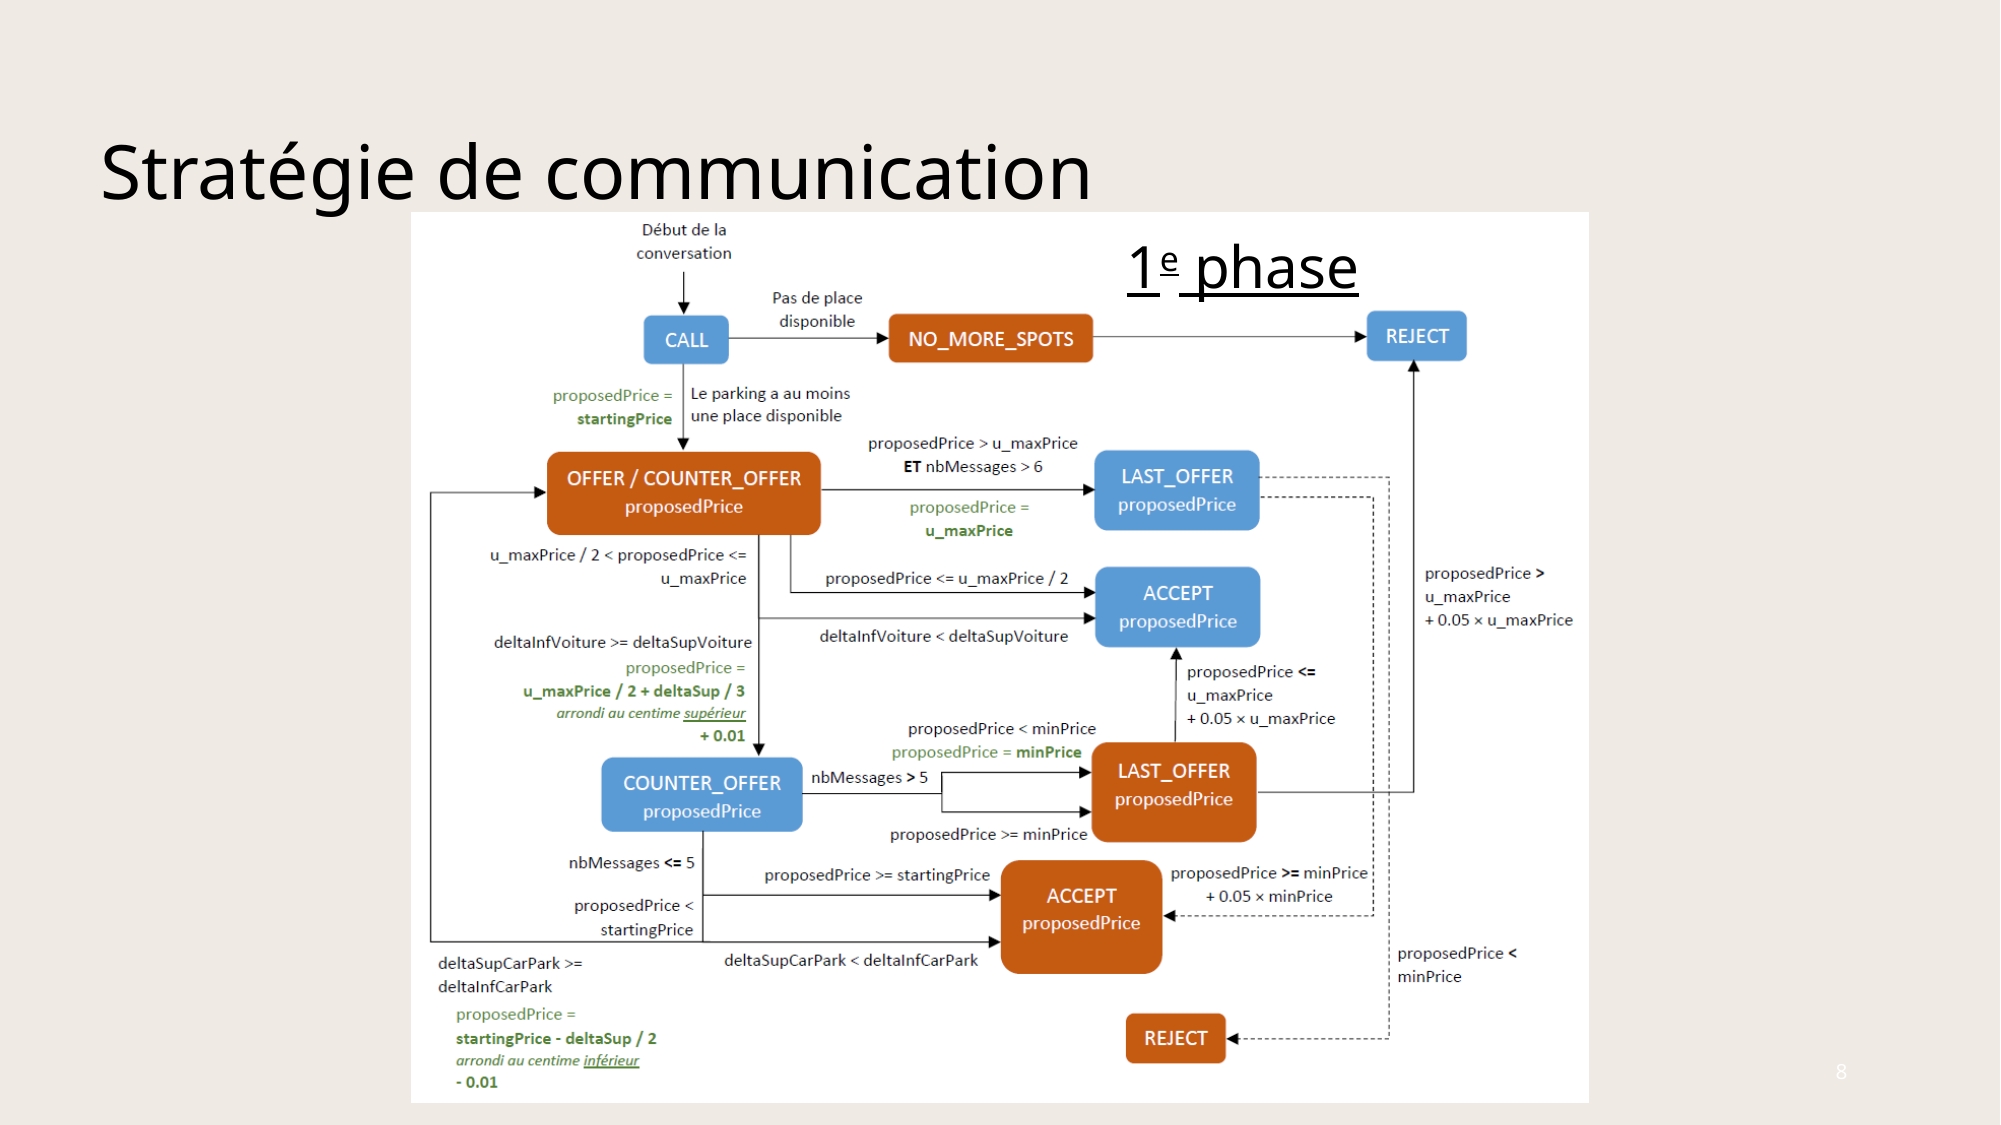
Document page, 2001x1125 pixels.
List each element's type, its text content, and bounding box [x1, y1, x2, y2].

text_box 1e phase [1026, 103, 1543, 212]
slide_number 8 [1589, 1042, 1863, 1103]
title Stratégie de communication [0, 0, 1312, 343]
picture [411, 212, 1589, 1103]
